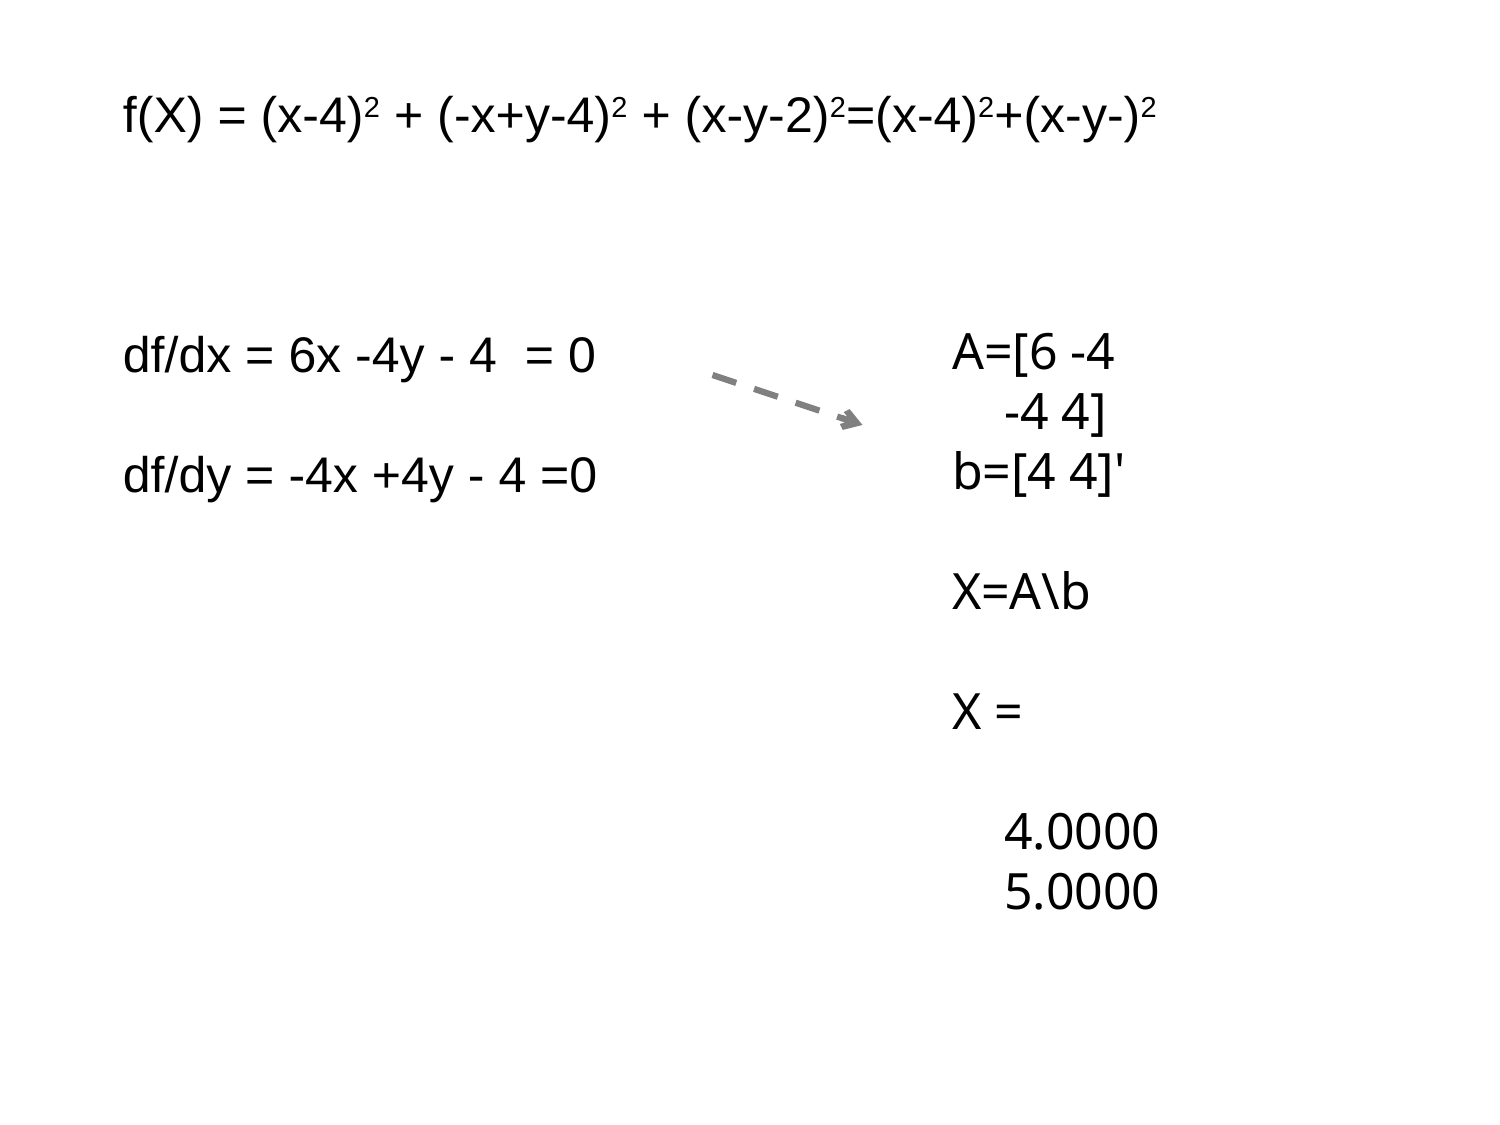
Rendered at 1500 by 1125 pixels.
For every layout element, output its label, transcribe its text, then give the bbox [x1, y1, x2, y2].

text_box f(X) = (x-4)2 + (-x+y-4)2 + (x-y-2)2=(x-4)2+(x-y-)2 df/dx = 6x -4y - 4 = 0 df/dy = -4x +4y - 4 =0 [108, 74, 1496, 570]
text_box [712, 374, 863, 426]
text_box A=[6 -4 -4 4] b=[4 4]' X=A\b X = 4.0000 5.0000 [937, 312, 1425, 928]
